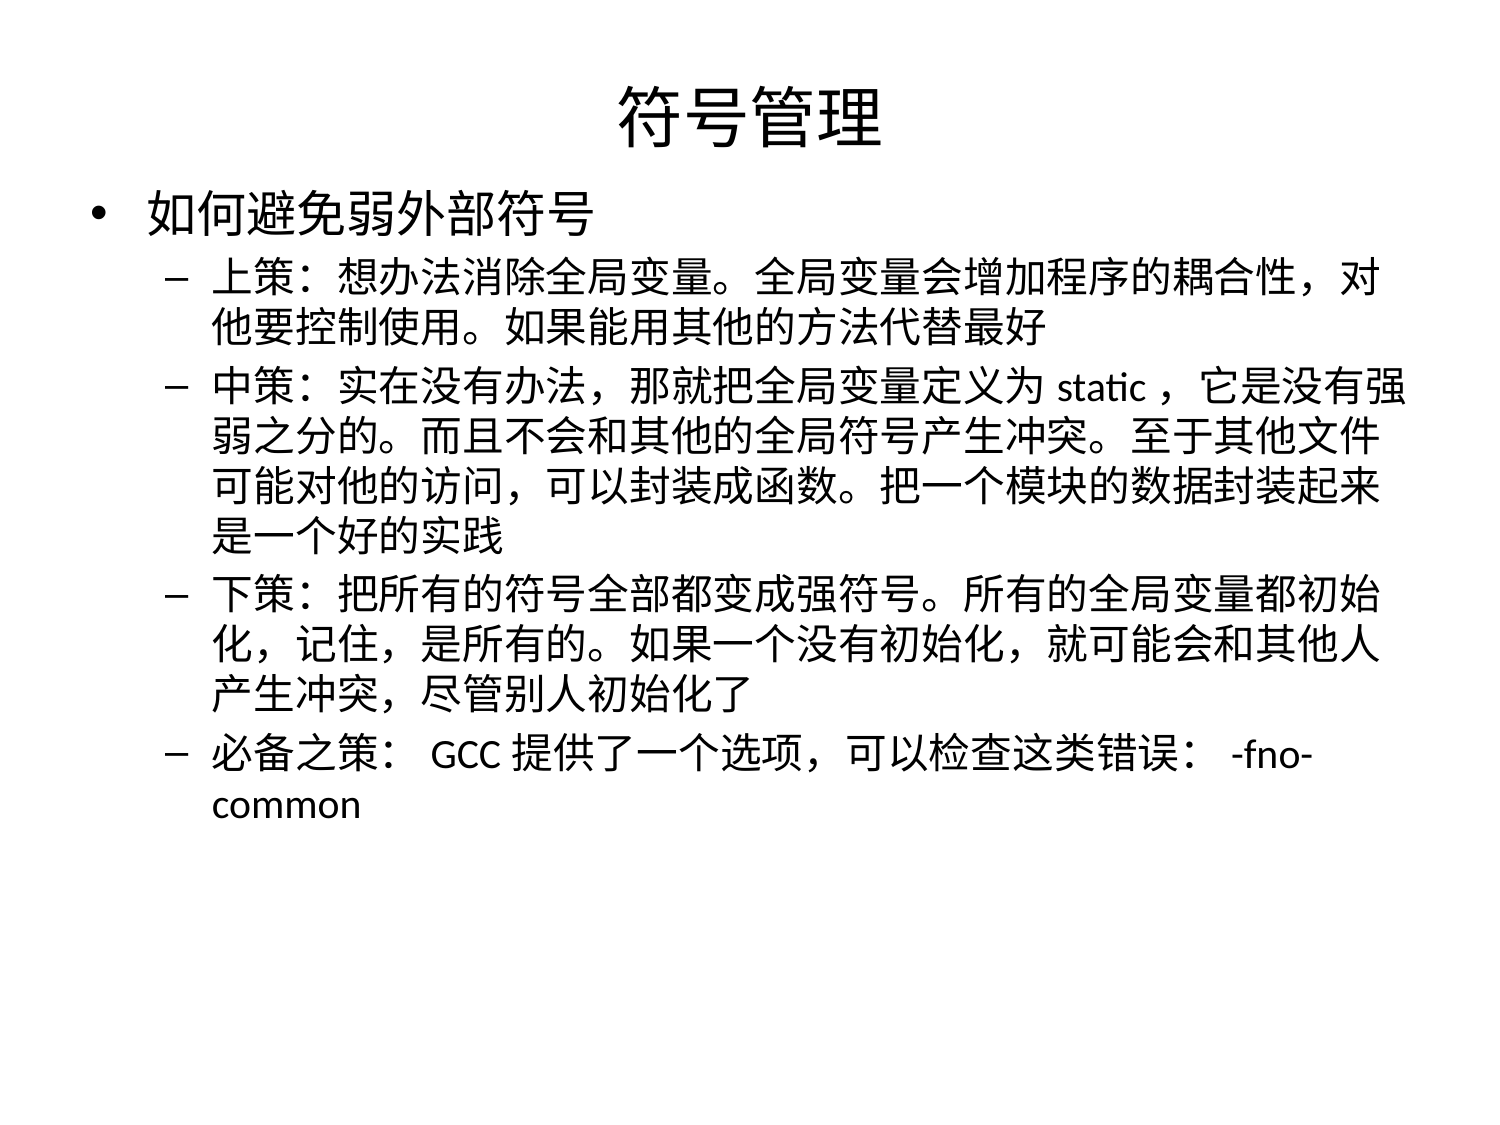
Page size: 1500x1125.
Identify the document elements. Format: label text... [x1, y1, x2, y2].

title 符号管理 [75, 45, 1425, 174]
list 如何避免弱外部符号 上策：想办法消除全局变量。全局变量会增加程序的耦合性，对他要控制使用。如果能用其他的方法代替最好 中策：实在没有办法，那就把全局变量定义为static，它是没有强弱之分的。而且不会和其他的全局符号产生冲突。至于其他文件可能对他的访问，可以封装成函数。把一个模块的数据封装起来是一个好的实践 下策：把所有的符号全部都变成强符号。所有的全局变量都初始化，记住，是所有的。如果一个没有初始化，就可能会和其他人产生冲突，尽管别人初始化了 必备之策：GCC提供了一个选项，可以检查这类错误：-fno-common [75, 174, 1425, 1100]
